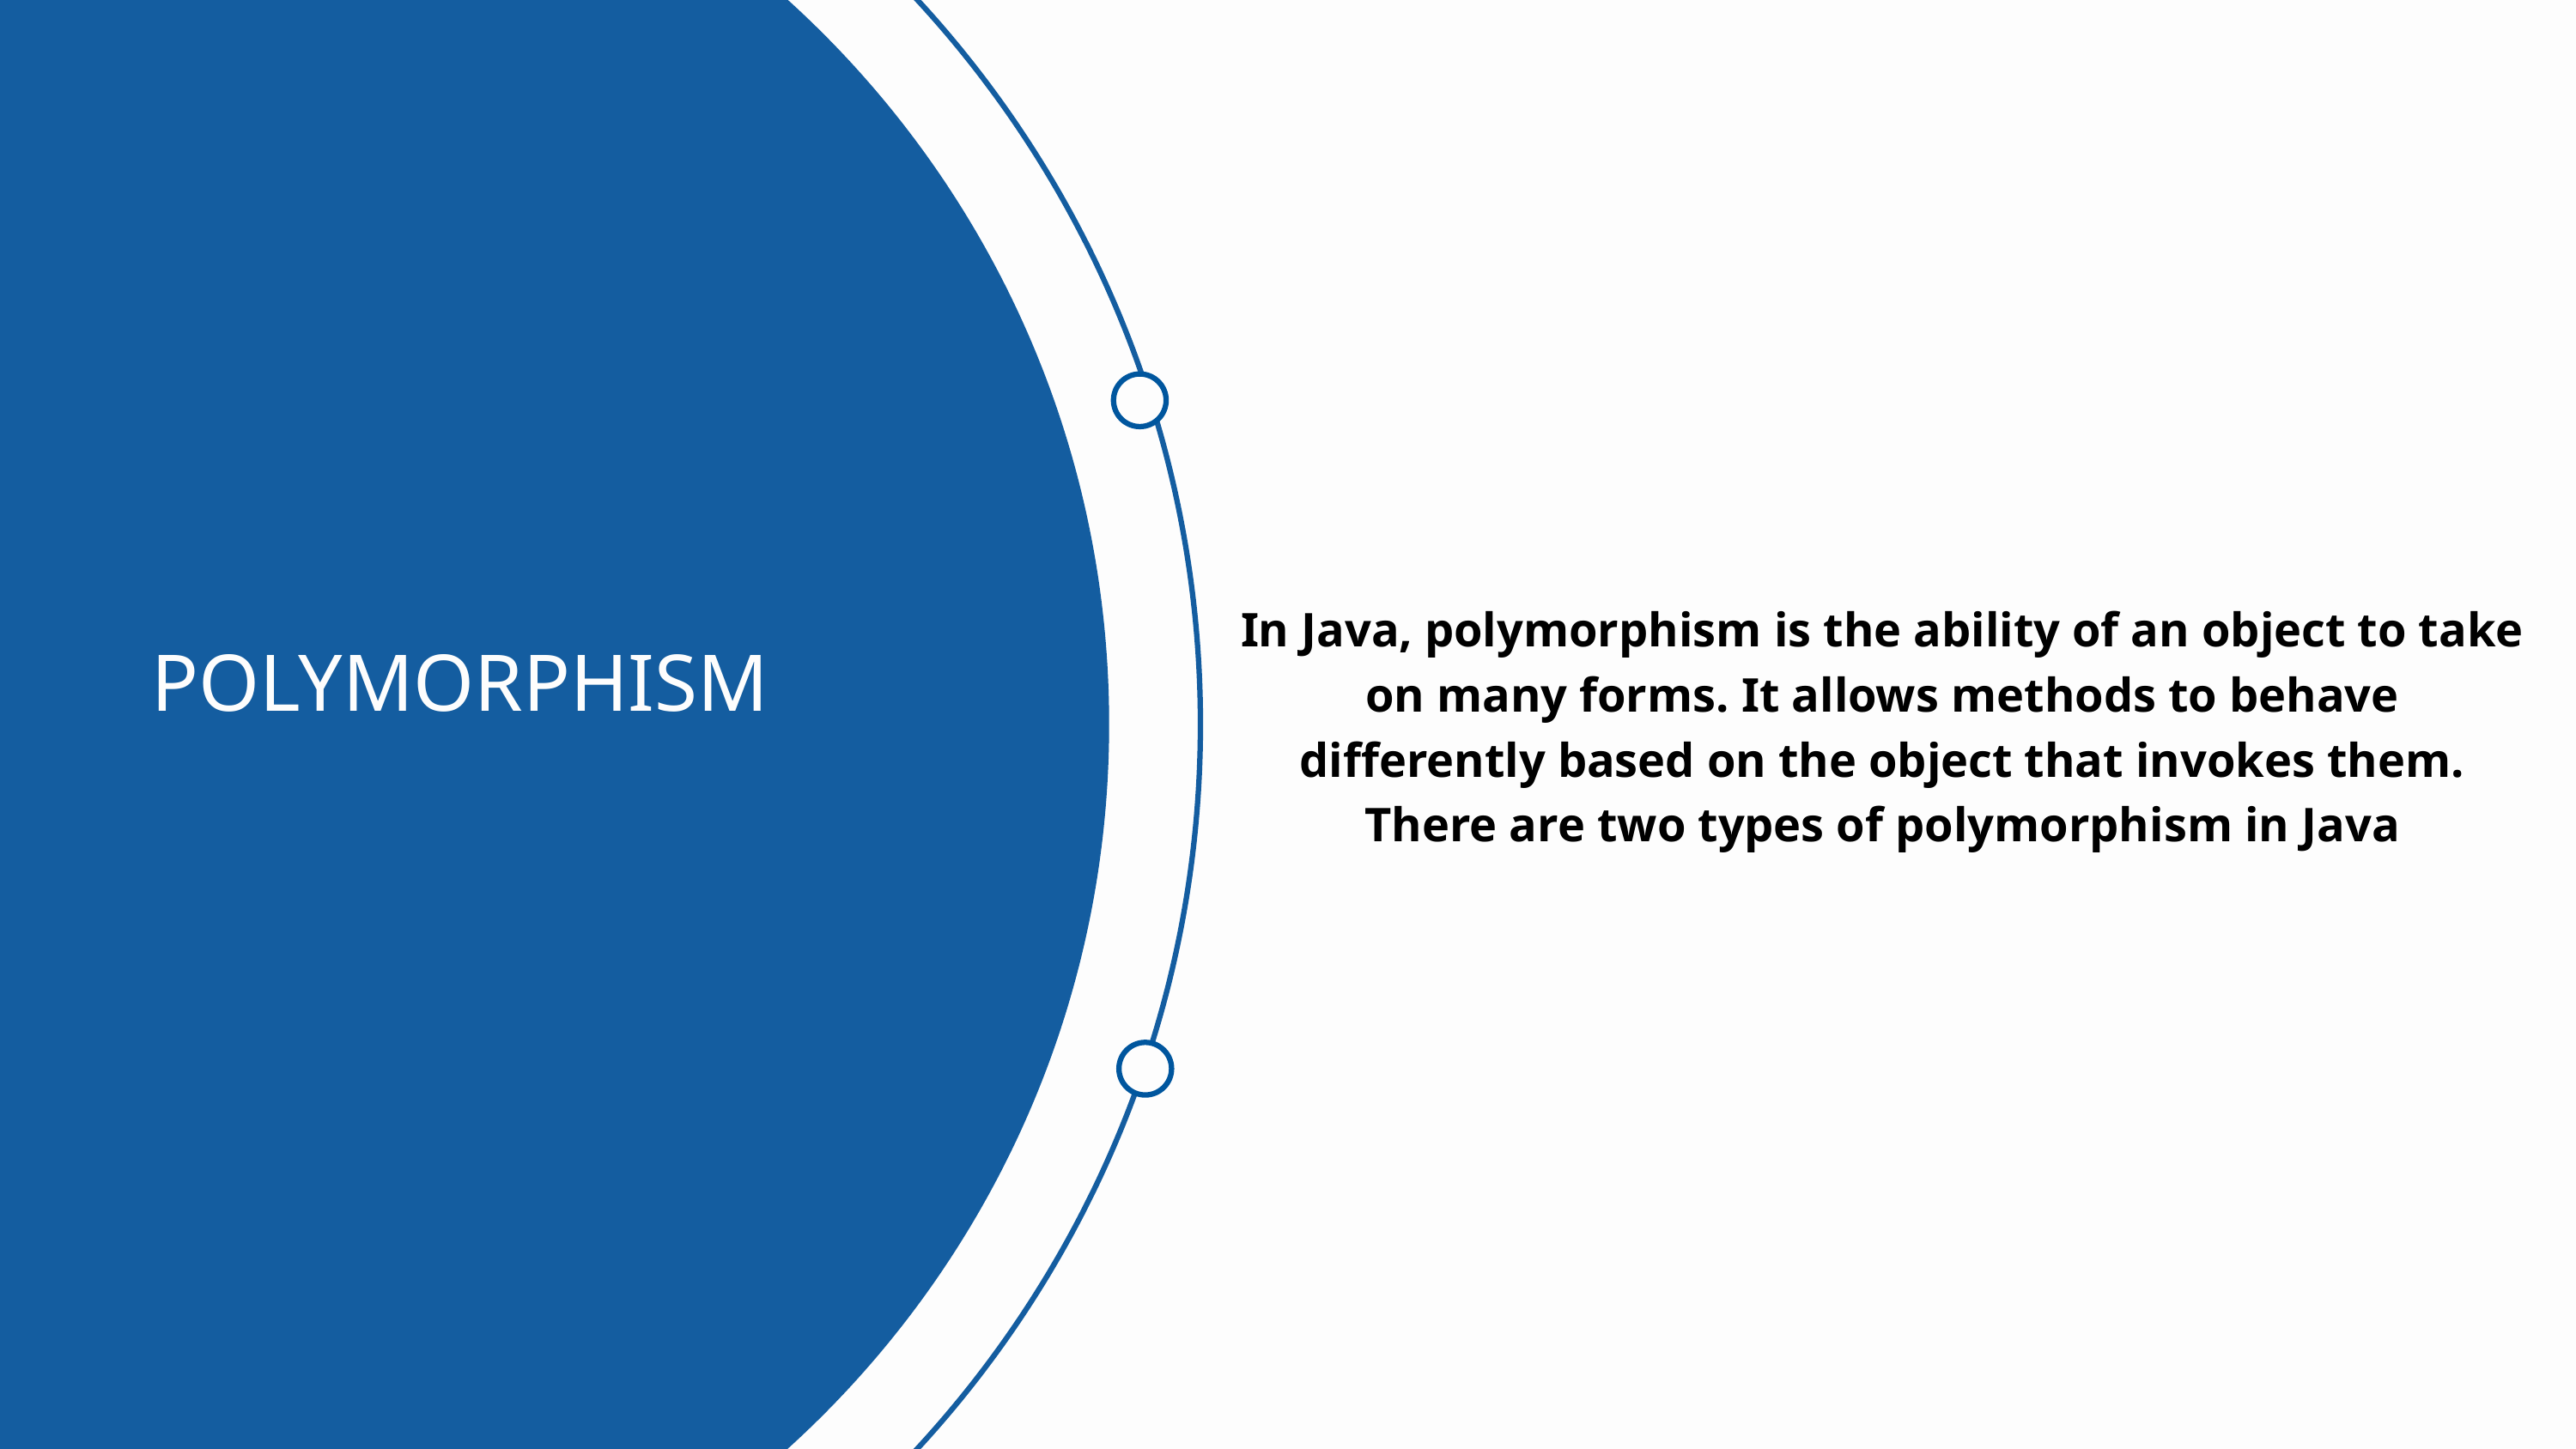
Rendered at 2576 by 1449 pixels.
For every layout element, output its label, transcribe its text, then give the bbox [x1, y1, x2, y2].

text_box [0, 0, 1109, 1449]
text_box In Java, polymorphism is the ability of an object to take on many forms. It allows methods to behave differently based on the object that invokes them. There are two types of polymorphism in Java [1238, 525, 2527, 917]
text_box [1116, 0, 1201, 1449]
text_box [1118, 1042, 1172, 1095]
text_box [1113, 373, 1167, 427]
